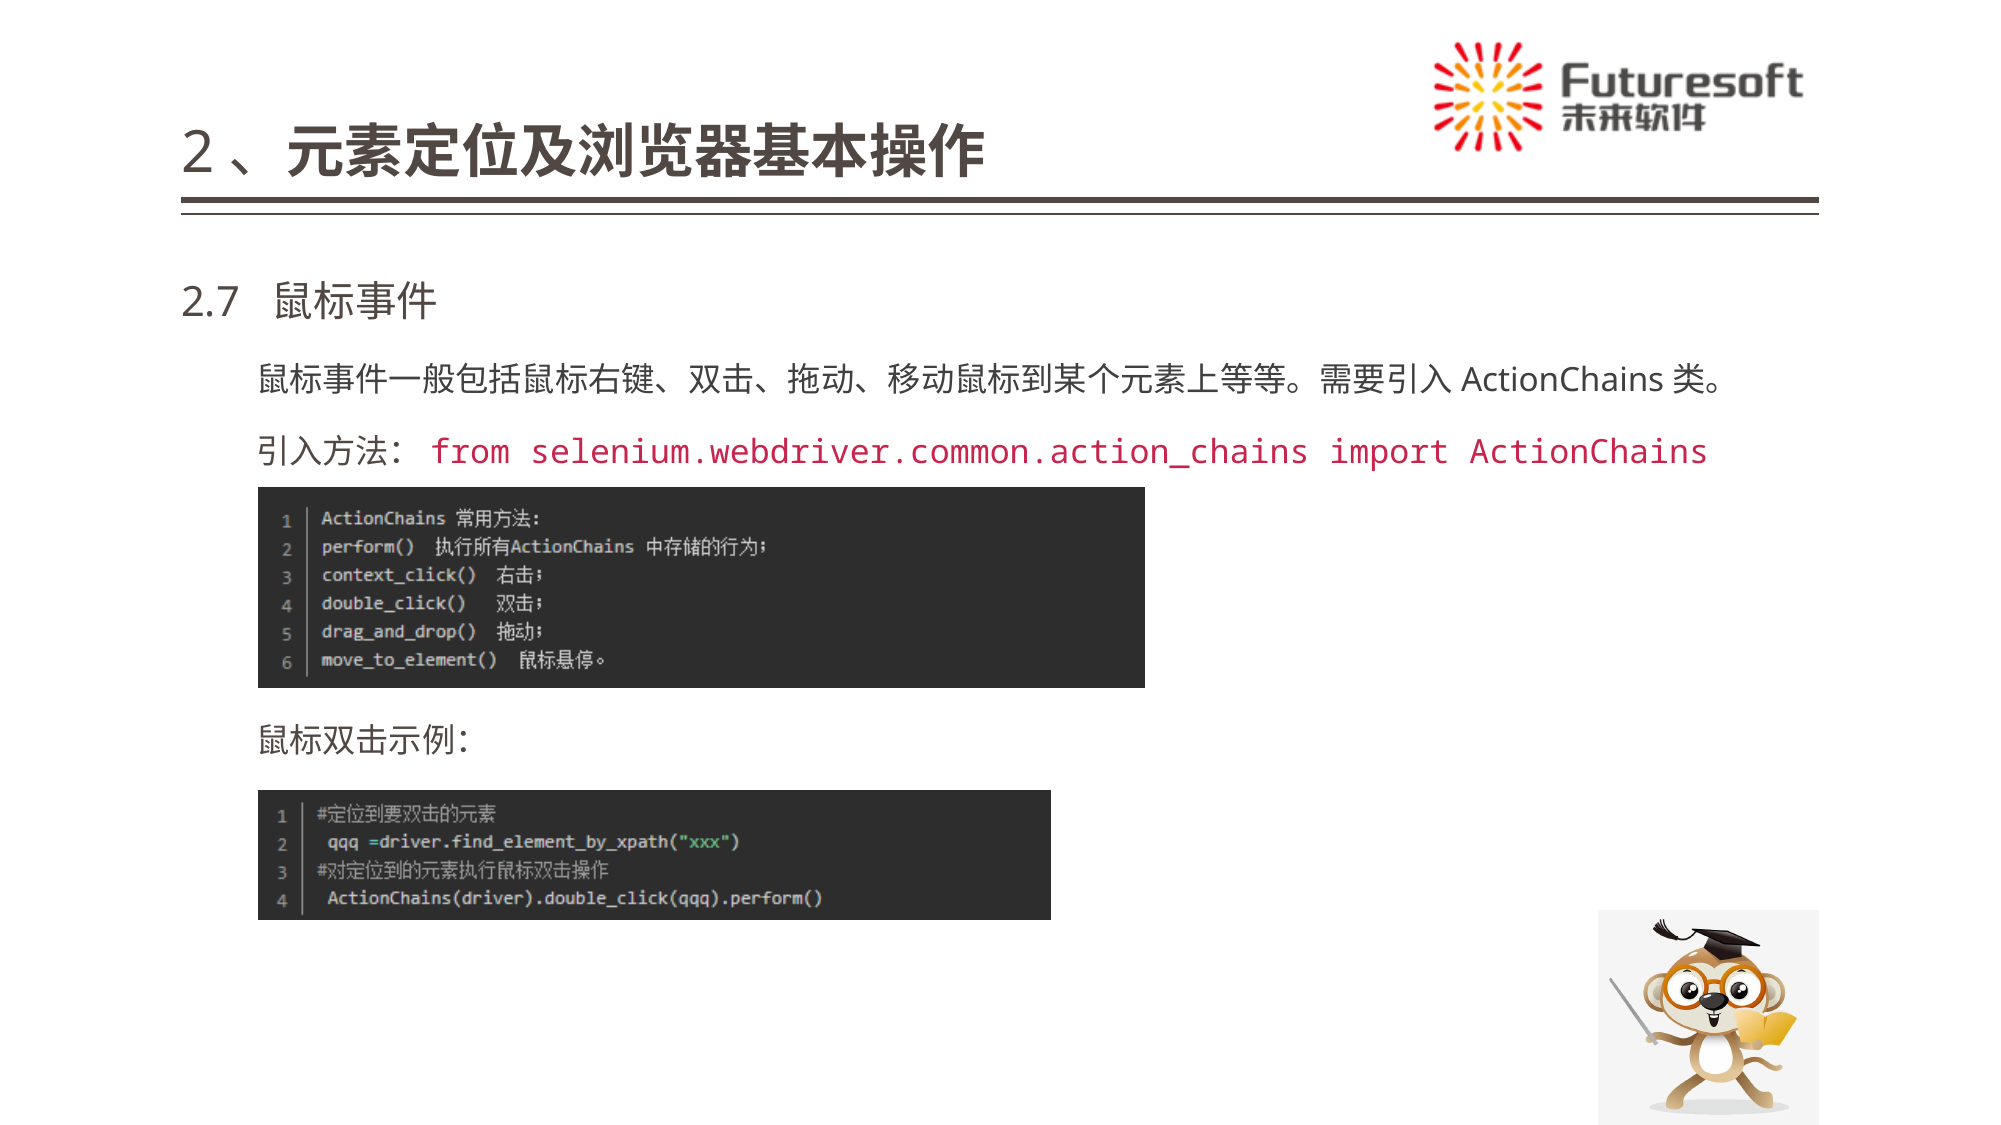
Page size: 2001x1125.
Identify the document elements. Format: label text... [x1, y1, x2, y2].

picture [1421, 0, 1819, 180]
picture [1598, 910, 1819, 1125]
list 2.7 鼠标事件 鼠标事件一般包括鼠标右键、双击、拖动、移动鼠标到某个元素上等等。需要引入ActionChains类。 引入方法：from selenium.webdriver.common.action_chains import ActionChains 鼠标双击示例： [181, 273, 1819, 1024]
title 2、元素定位及浏览器基本操作 [181, 12, 1819, 193]
picture [258, 487, 1145, 688]
picture [258, 790, 1051, 920]
